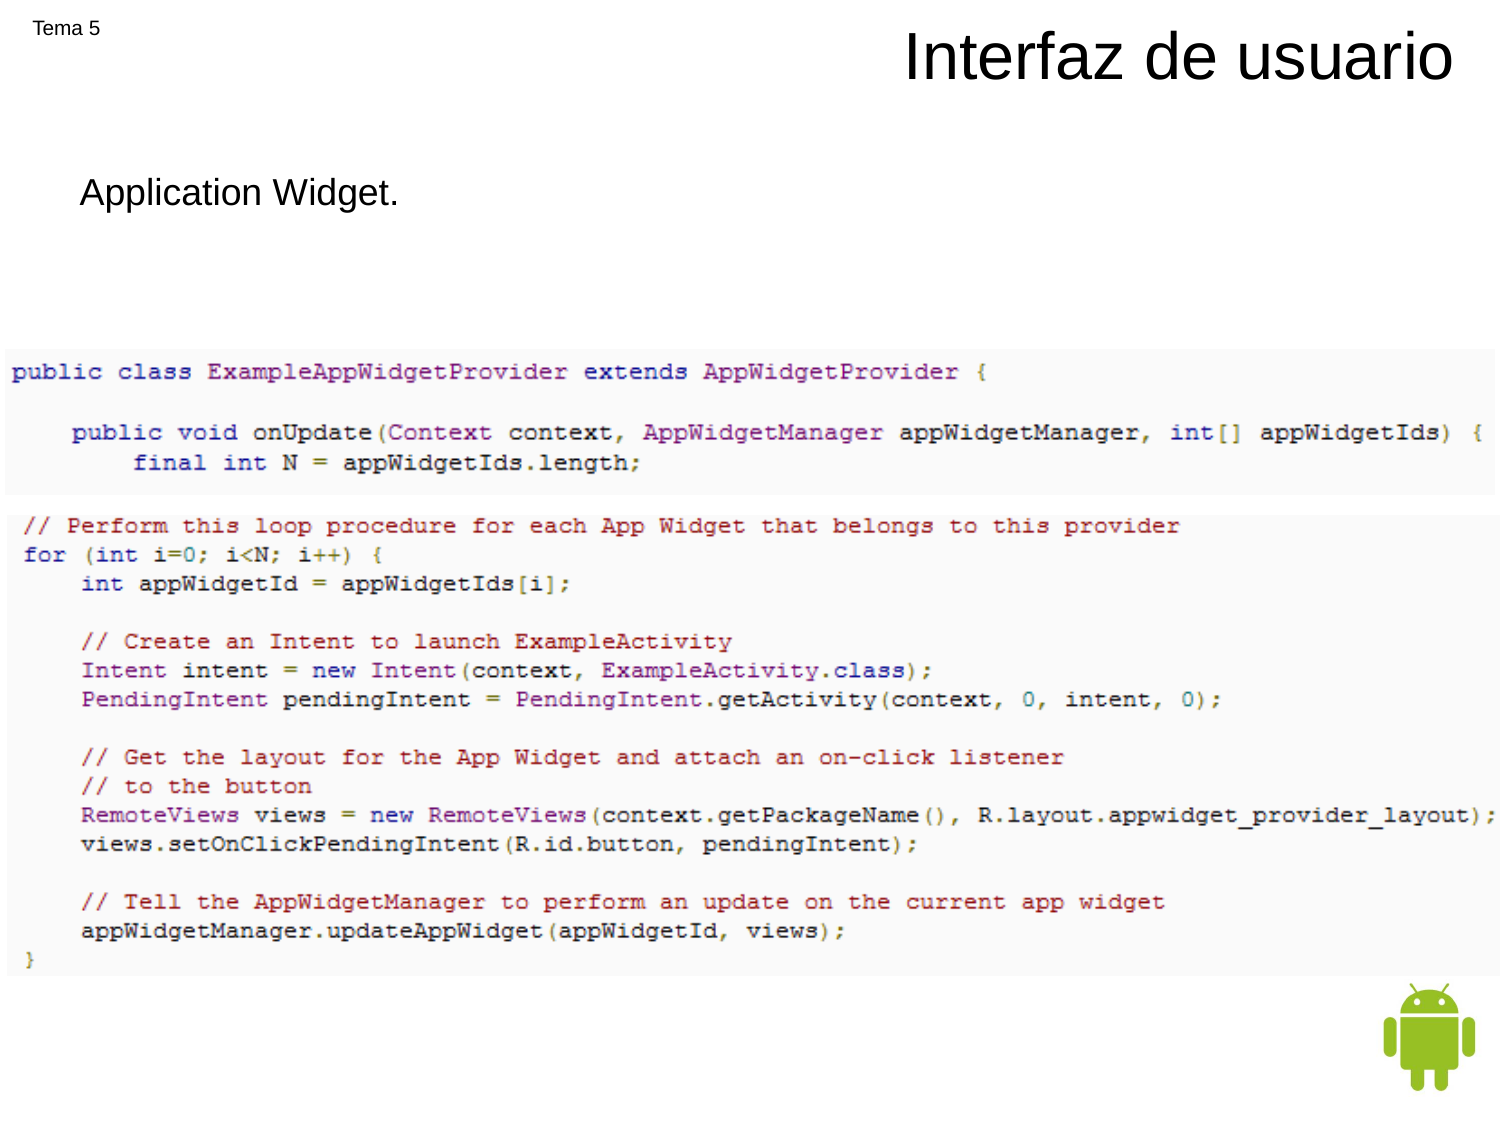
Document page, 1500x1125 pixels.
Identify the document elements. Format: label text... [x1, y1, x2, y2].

title Interfaz de usuario [643, 30, 1471, 76]
text_box Tema 5 [17, 7, 195, 48]
picture [7, 514, 1500, 1097]
picture [5, 349, 1495, 495]
text_box Application Widget. [64, 160, 833, 221]
